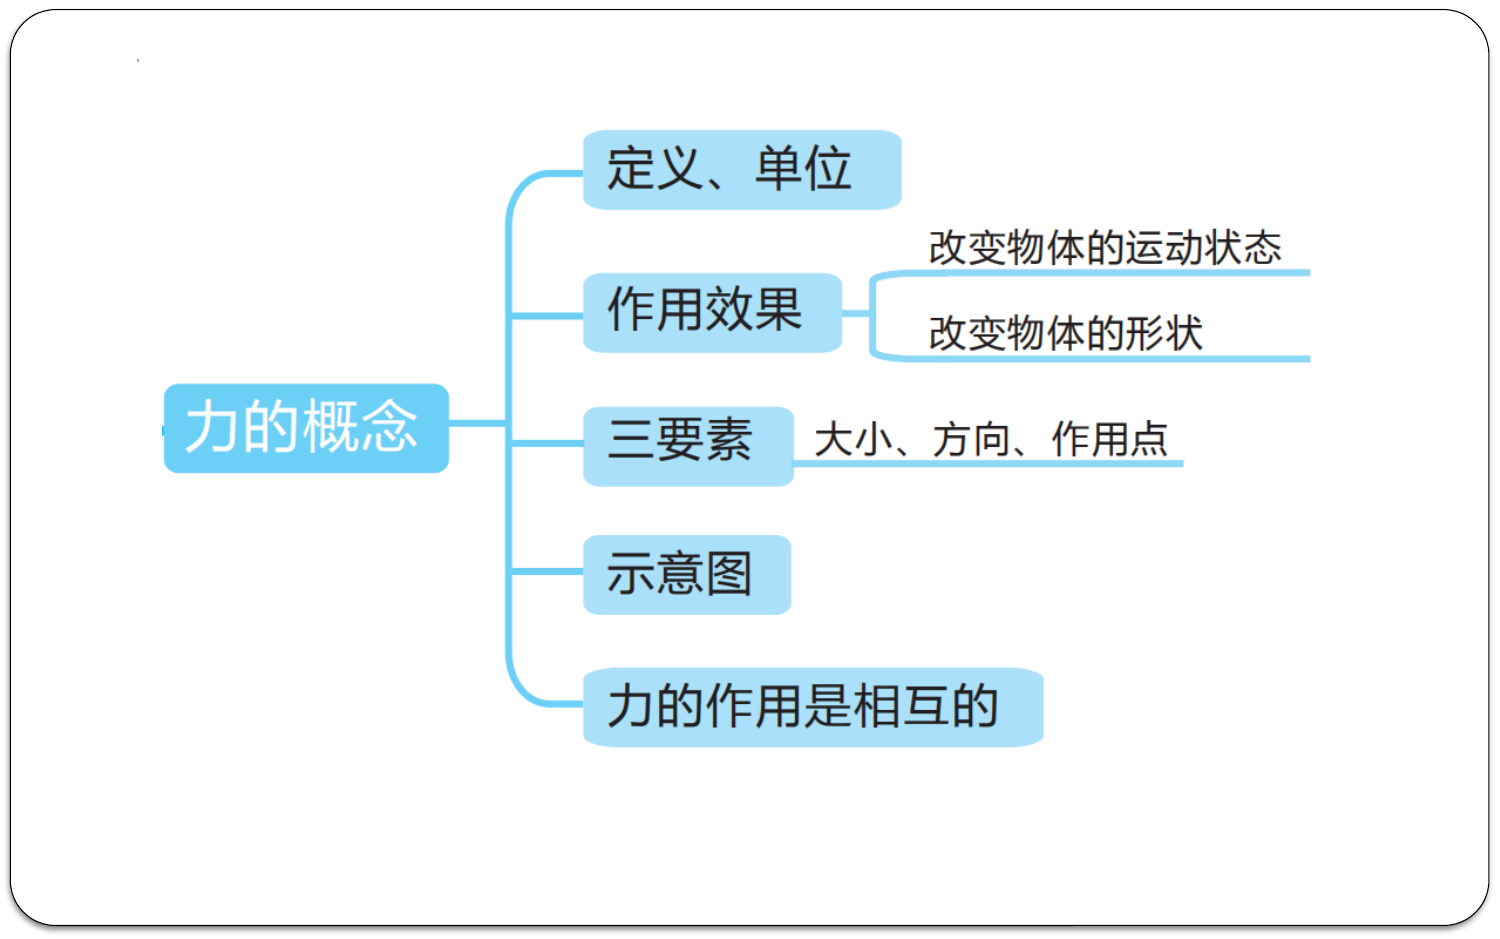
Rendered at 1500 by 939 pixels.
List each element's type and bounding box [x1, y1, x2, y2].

picture [162, 102, 1338, 758]
